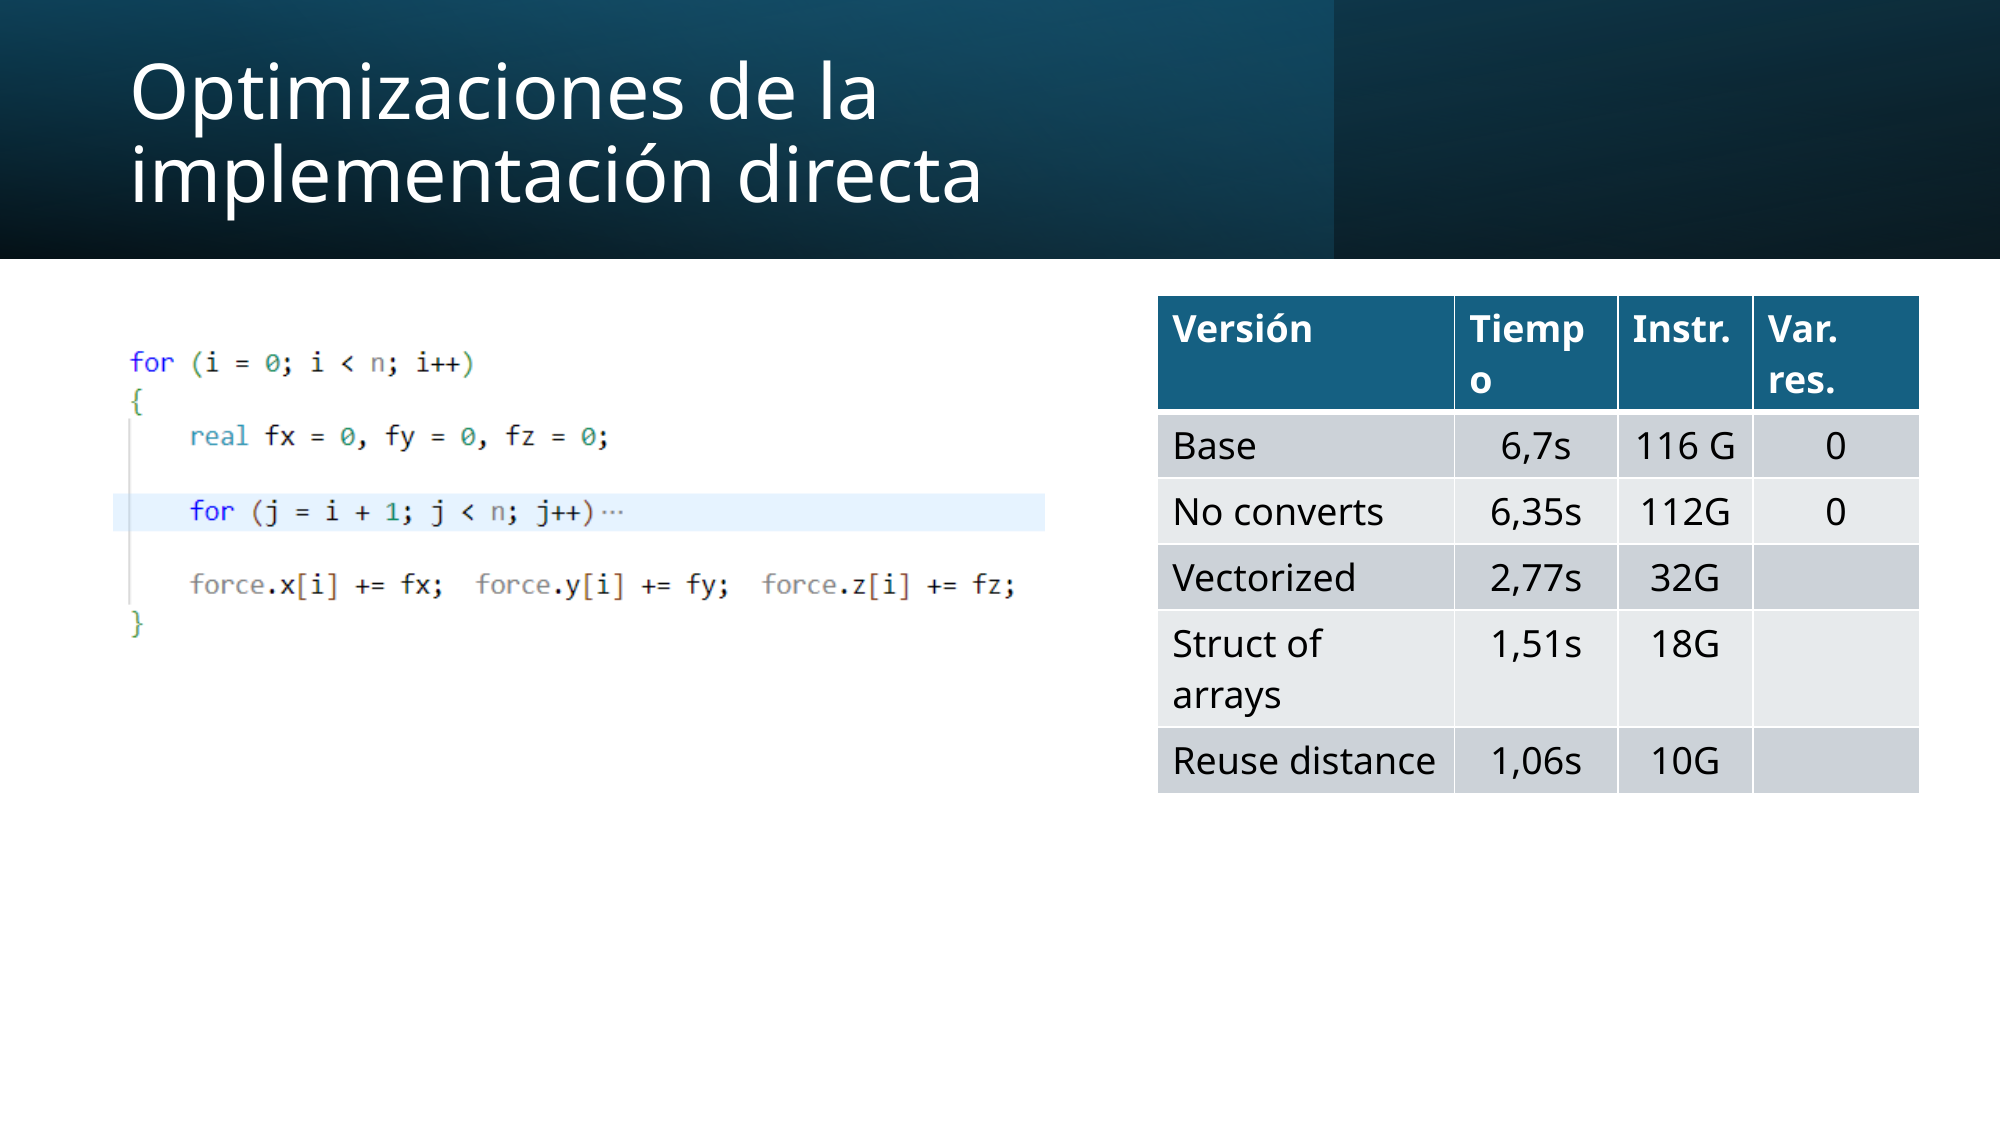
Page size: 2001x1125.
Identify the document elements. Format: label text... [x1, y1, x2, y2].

text_box [0, 260, 2000, 1125]
picture [112, 338, 1045, 656]
title Optimizaciones de la implementación directa [114, 40, 1274, 231]
text_box [0, 0, 2000, 260]
